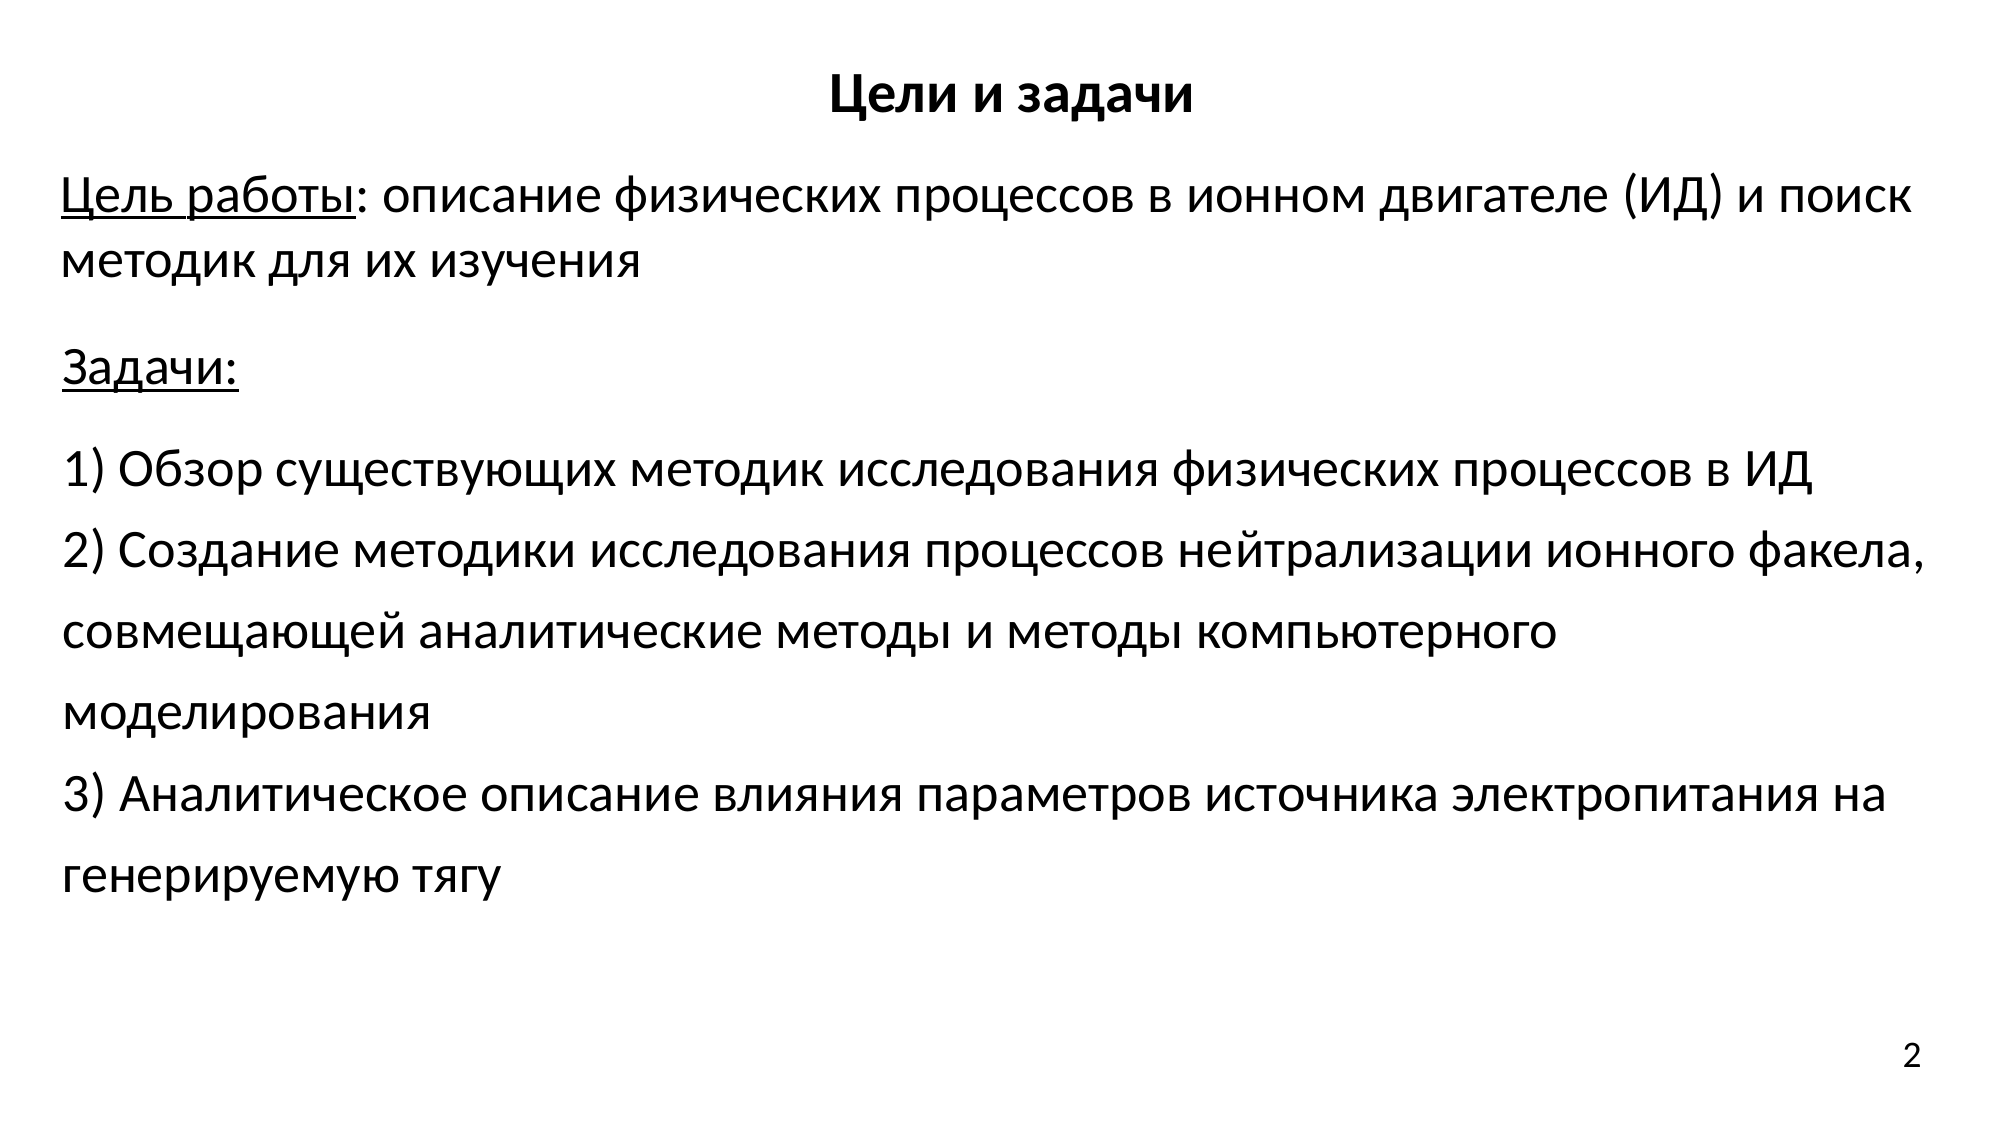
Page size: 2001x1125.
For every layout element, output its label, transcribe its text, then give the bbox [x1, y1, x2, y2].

text_box Задачи: [47, 323, 255, 404]
text_box Цели и задачи [799, 46, 1225, 132]
text_box 2 [1887, 1022, 2000, 1125]
text_box 1) Обзор существующих методик исследования физических процессов в ИД 2) Создание методики исследования процессов нейтрализации ионного факела, совмещающей аналитические методы и методы компьютерного моделирования 3) Аналитическое описание влияния параметров источника электропитания на генерируемую тягу [48, 408, 1956, 911]
text_box Цель работы: описание физических процессов в ионном двигателе (ИД) и поиск методик для их изучения [46, 150, 1954, 296]
